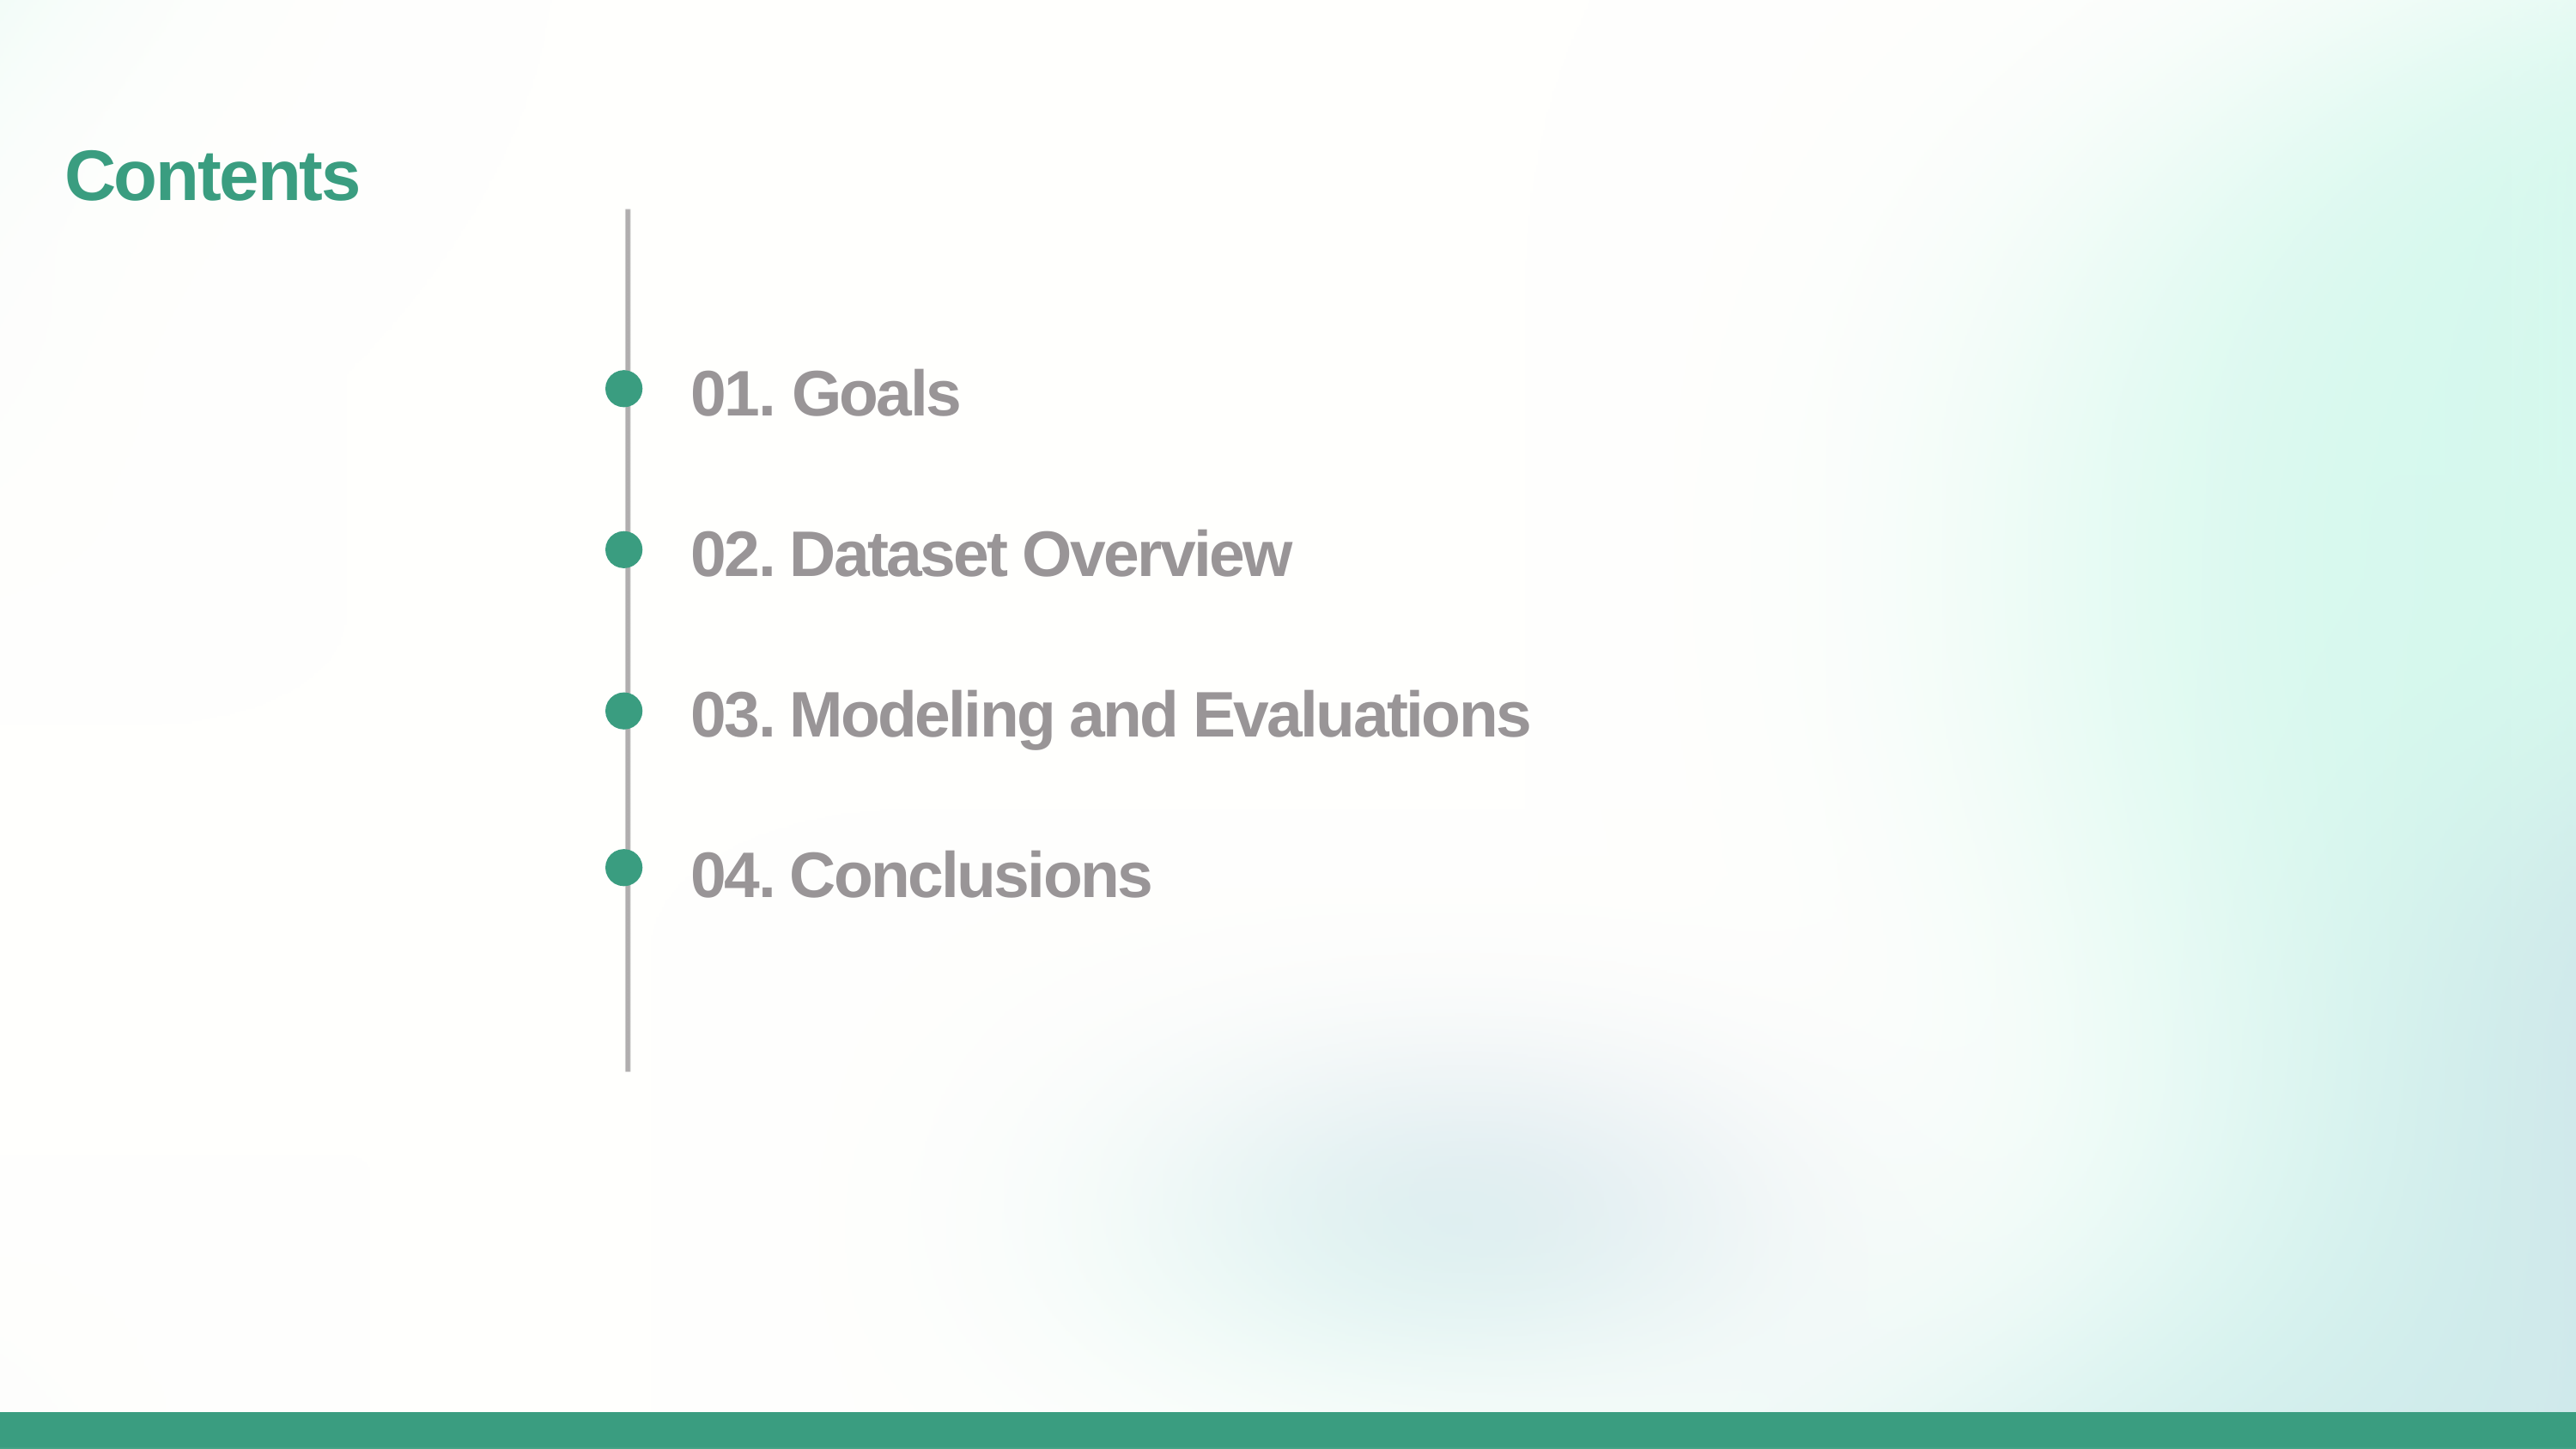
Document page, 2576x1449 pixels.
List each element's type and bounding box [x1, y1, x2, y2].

picture [0, 0, 2576, 1449]
text_box [605, 209, 643, 1072]
